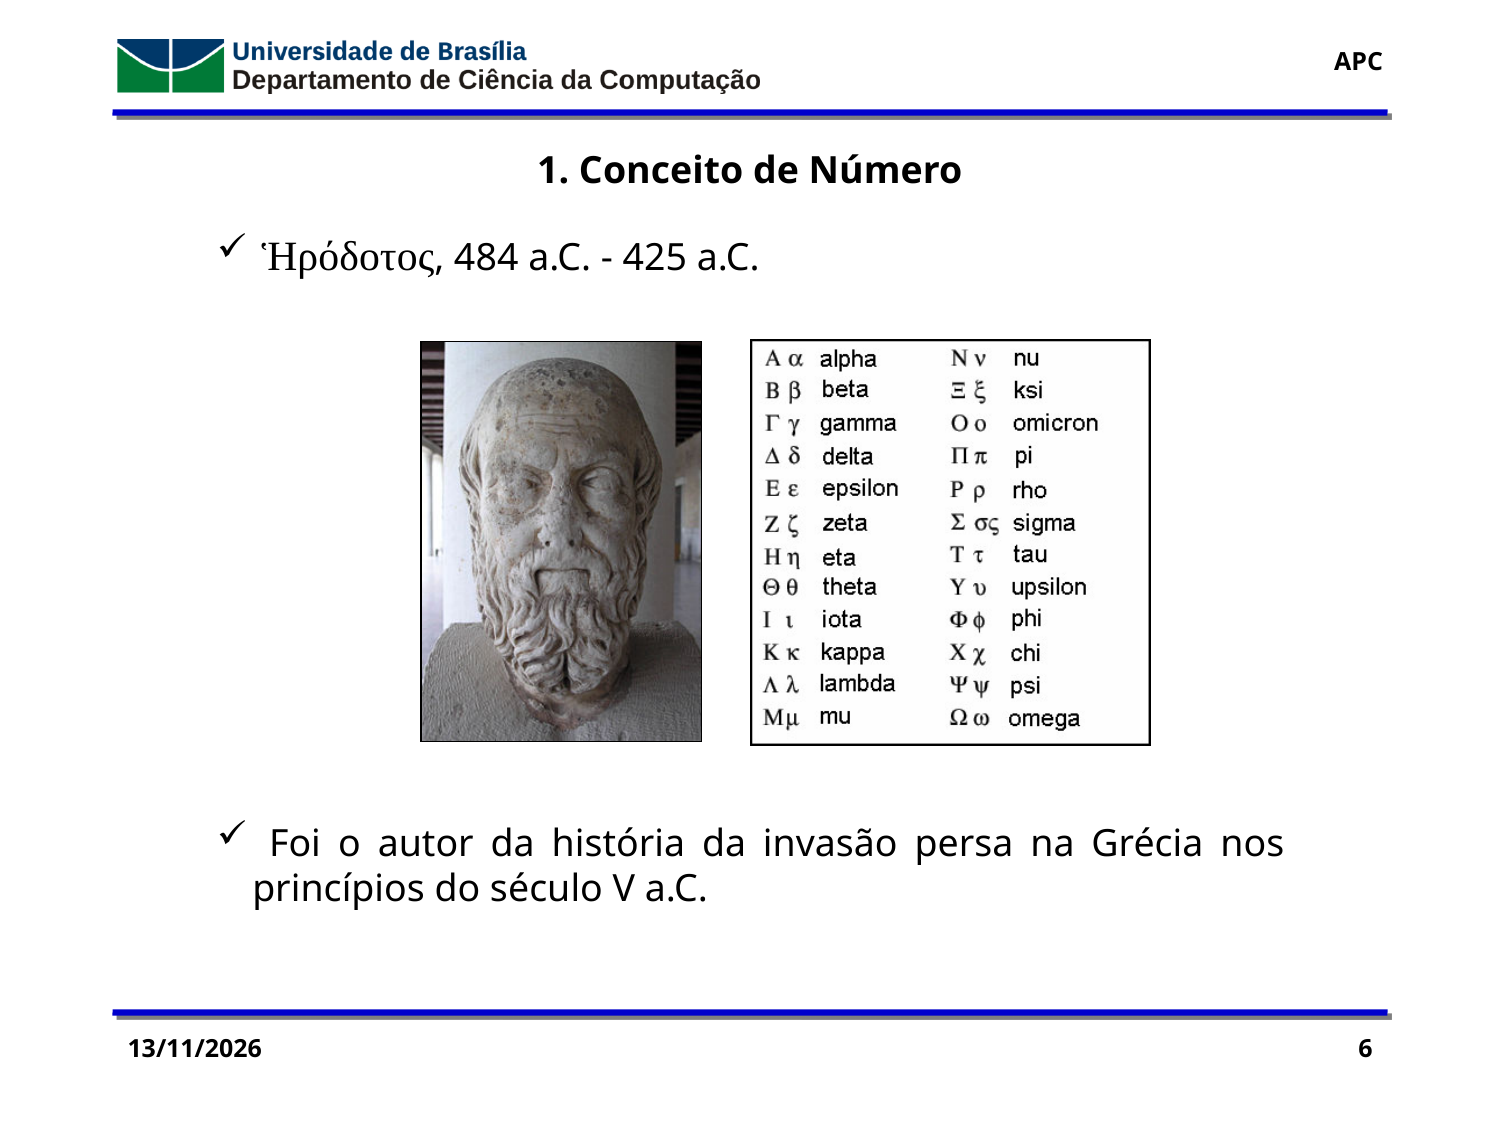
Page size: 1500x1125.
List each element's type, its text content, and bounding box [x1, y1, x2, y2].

text_box 1. Conceito de Número [112, 138, 1388, 198]
picture [117, 39, 760, 94]
picture [749, 339, 1151, 747]
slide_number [112, 1024, 426, 1101]
slide_number 6 [1074, 1024, 1388, 1101]
text_box Ἡρόδοτος, 484 a.C. - 425 a.C. Foi o autor da história da invasão persa na Grécia nos princípios do século V a.C. [162, 221, 1300, 917]
picture [421, 342, 702, 742]
